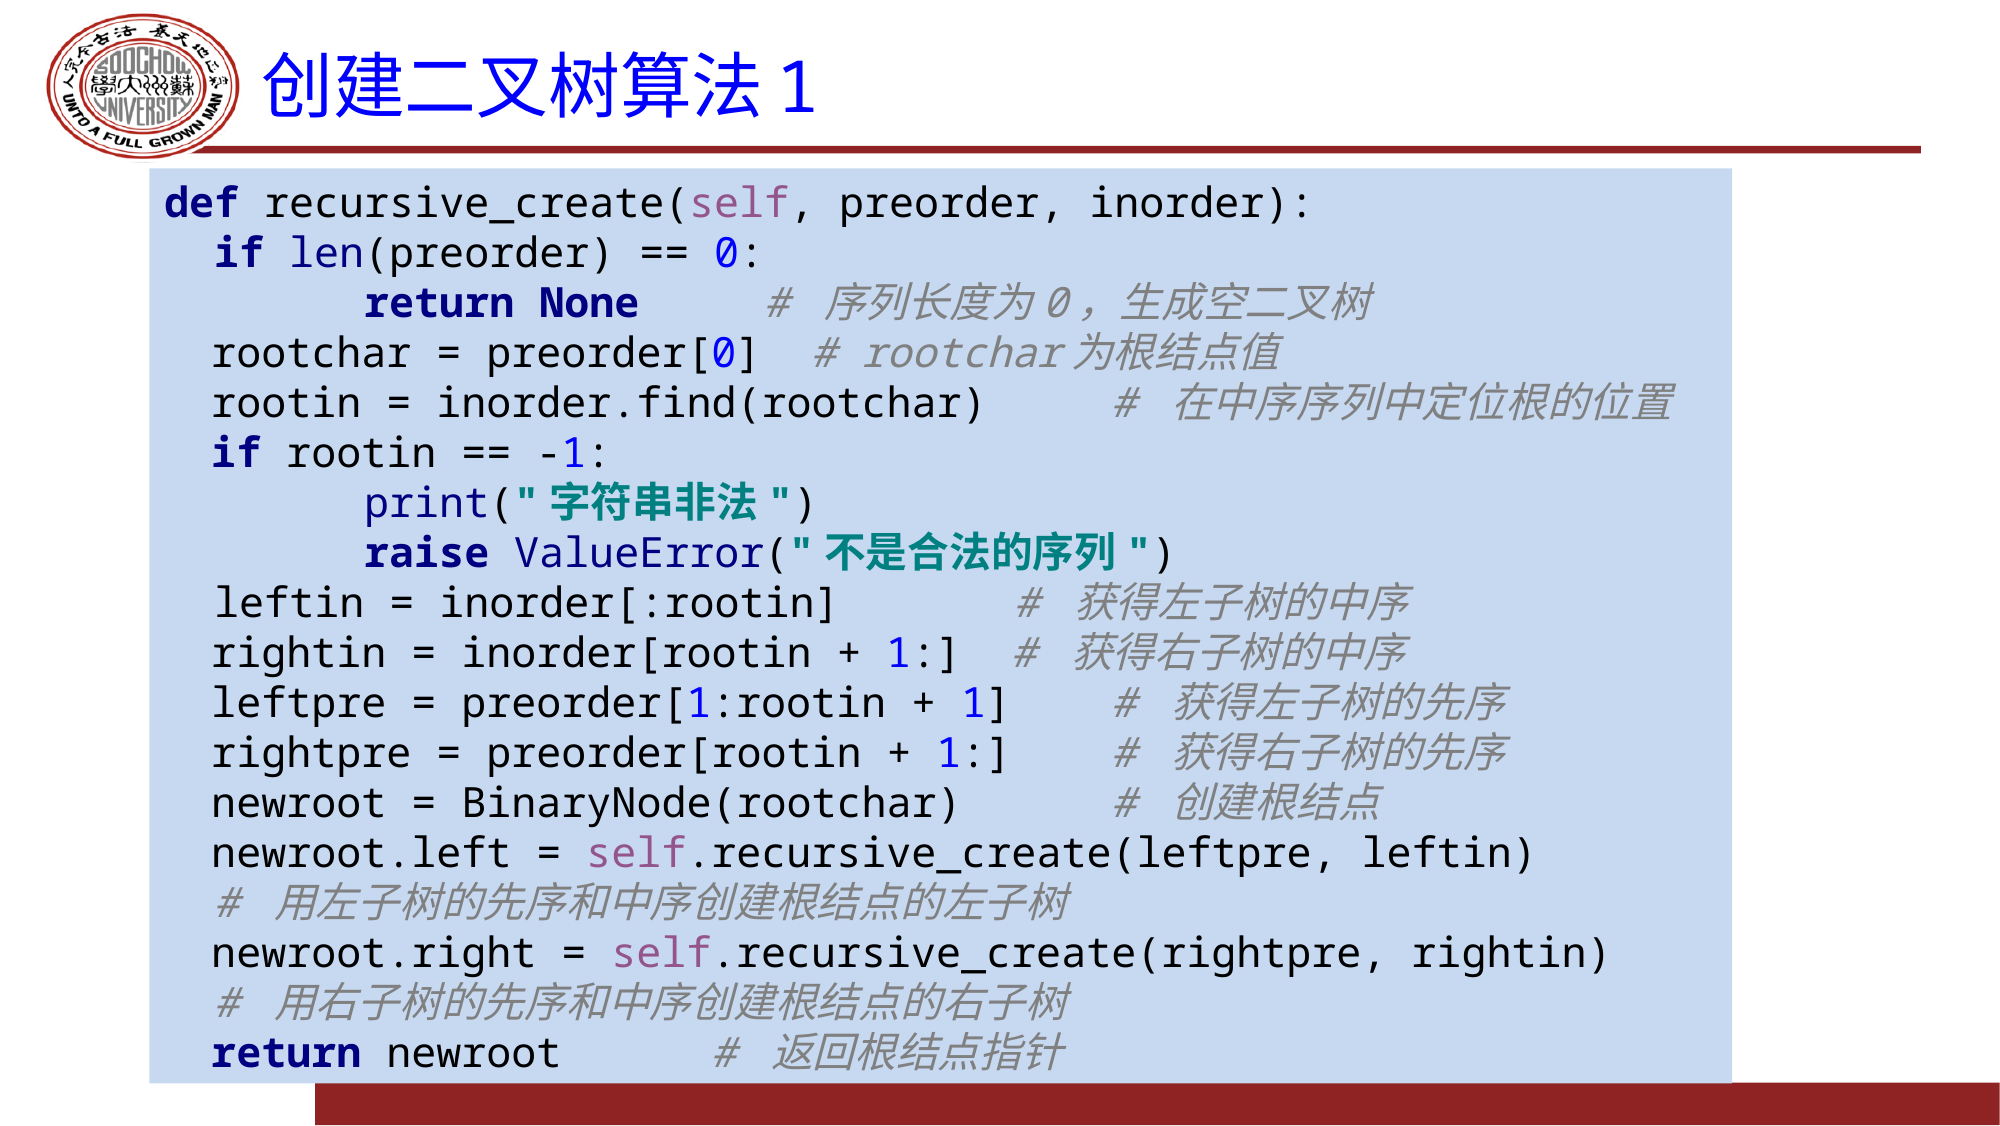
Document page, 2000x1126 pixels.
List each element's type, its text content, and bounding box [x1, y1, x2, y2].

picture [40, 9, 246, 163]
title 创建二叉树算法1 [242, 30, 1921, 138]
text_box def recursive_create(self, preorder, inorder): if len(preorder) == 0: return None # 序列长度为0，生成空二叉树 rootchar = preorder[0] # rootchar为根结点值 rootin = inorder.find(rootchar) # 在中序序列中定位根的位置 if rootin == -1: print("字符串非法") raise ValueError("不是合法的序列") leftin = inorder[:rootin] # 获得左子树的中序 rightin = inorder[rootin + 1:] # 获得右子树的中序 leftpre = preorder[1:rootin + 1] # 获得左子树的先序 rightpre = preorder[rootin + 1:] # 获得右子树的先序 newroot = BinaryNode(rootchar) # 创建根结点 newroot.left = self.recursive_create(leftpre, leftin) # 用左子树的先序和中序创建根结点的左子树 newroot.right = self.recursive_create(rightpre, rightin) # 用右子树的先序和中序创建根结点的右子树 return newroot # 返回根结点指针 [149, 168, 1733, 1084]
